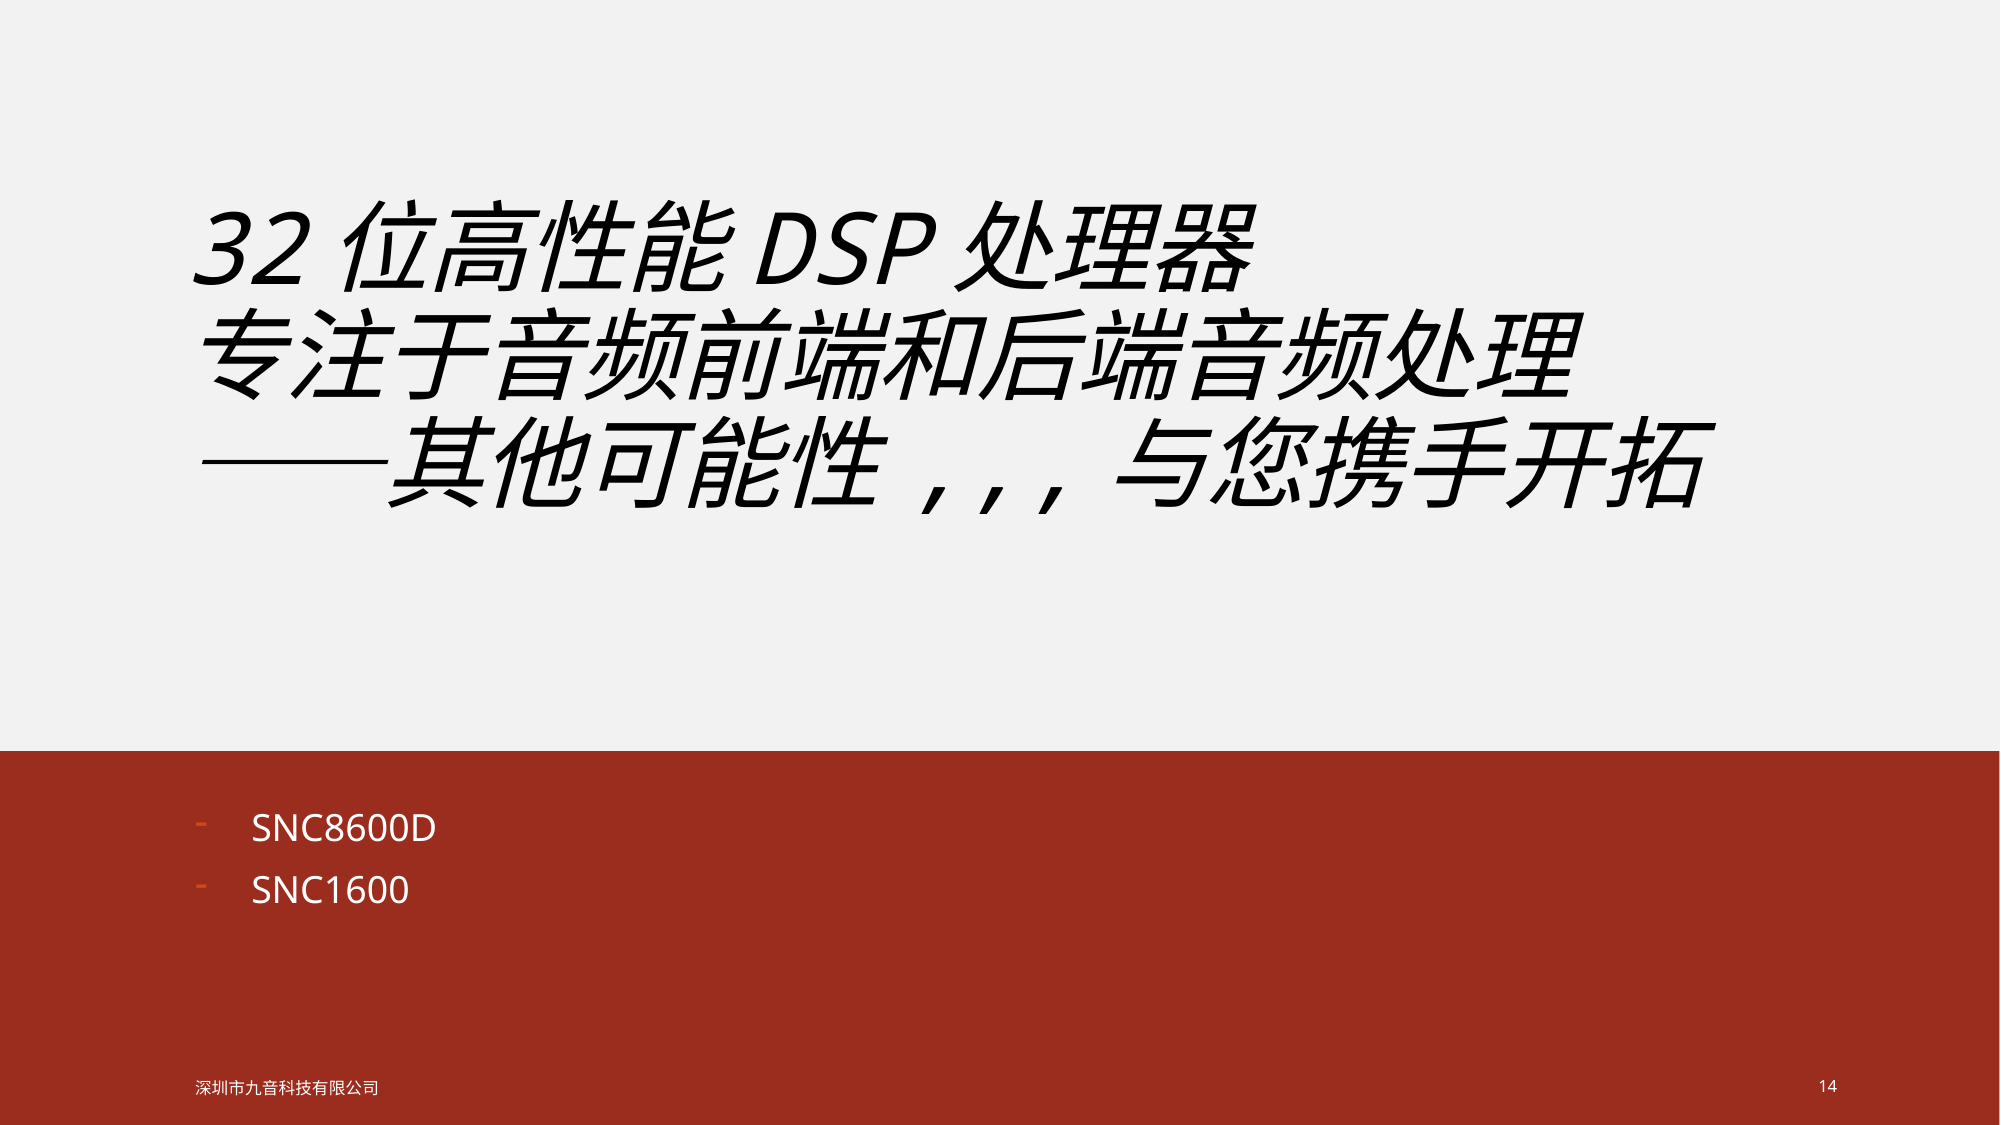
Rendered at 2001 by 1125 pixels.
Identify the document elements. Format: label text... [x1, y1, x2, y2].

list SNC8600D SNC1600 [180, 799, 1839, 1038]
footer 深圳市九音科技有限公司 [180, 1057, 1299, 1118]
title 32位高性能DSP处理器 专注于音频前端和后端音频处理 ——其他可能性,,,与您携手开拓 [170, 181, 1830, 538]
slide_number 14 [1803, 1057, 1932, 1118]
